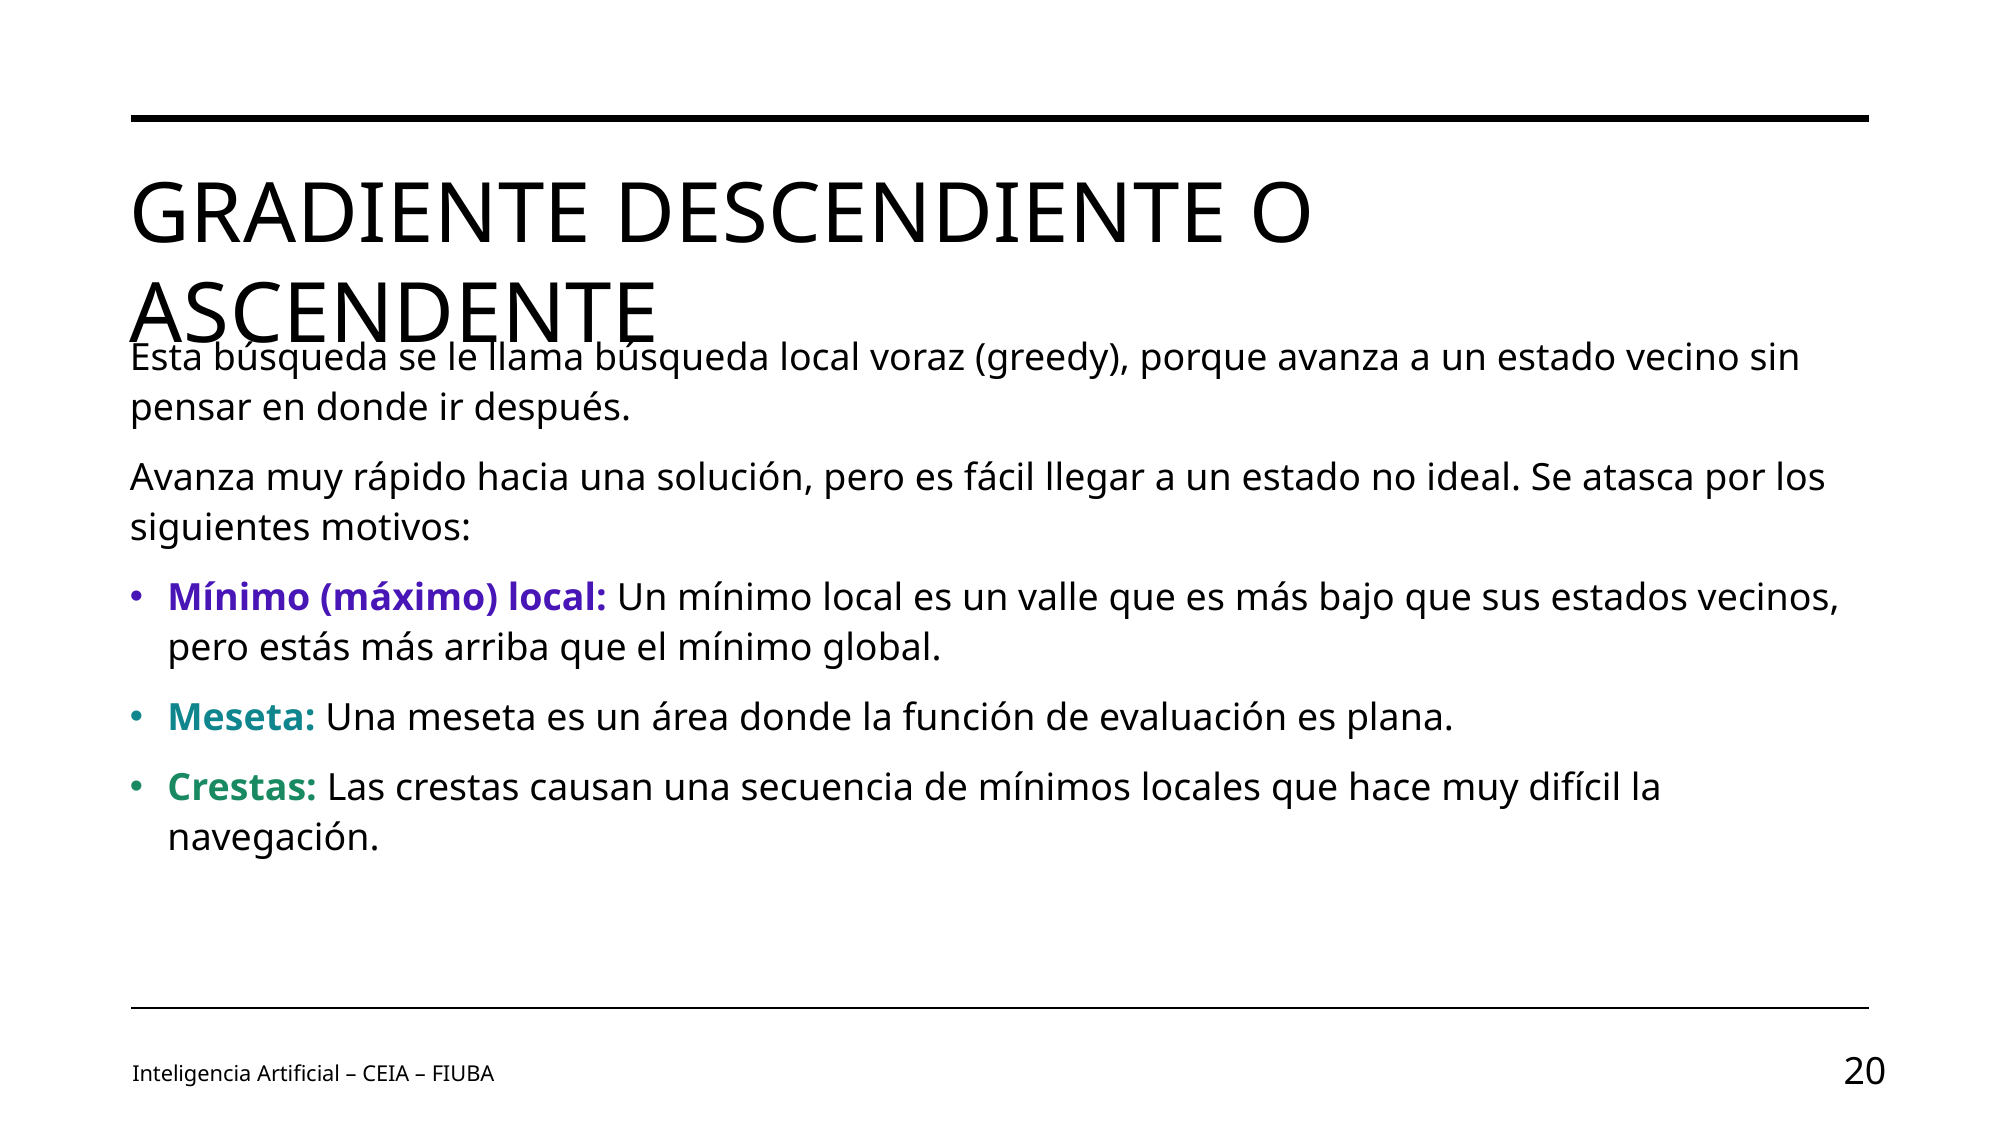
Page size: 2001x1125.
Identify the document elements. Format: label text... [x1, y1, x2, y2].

title Gradiente descendiente o Ascendente [114, 151, 1869, 321]
slide_number 20 [1791, 1042, 1902, 1103]
list Esta búsqueda se le llama búsqueda local voraz (greedy), porque avanza a un estado vecino sin pensar en donde ir después. Avanza muy rápido hacia una solución, pero es fácil llegar a un estado no ideal. Se atasca por los siguientes motivos: Mínimo (máximo) local: Un mínimo local es un valle que es más bajo que sus estados vecinos, pero estás más arriba que el mínimo global. Meseta: Una meseta es un área donde la función de evaluación es plana. Crestas: Las crestas causan una secuencia de mínimos locales que hace muy difícil la navegación. [114, 321, 1869, 973]
footer Inteligencia Artificial – CEIA – FIUBA [117, 1042, 862, 1103]
